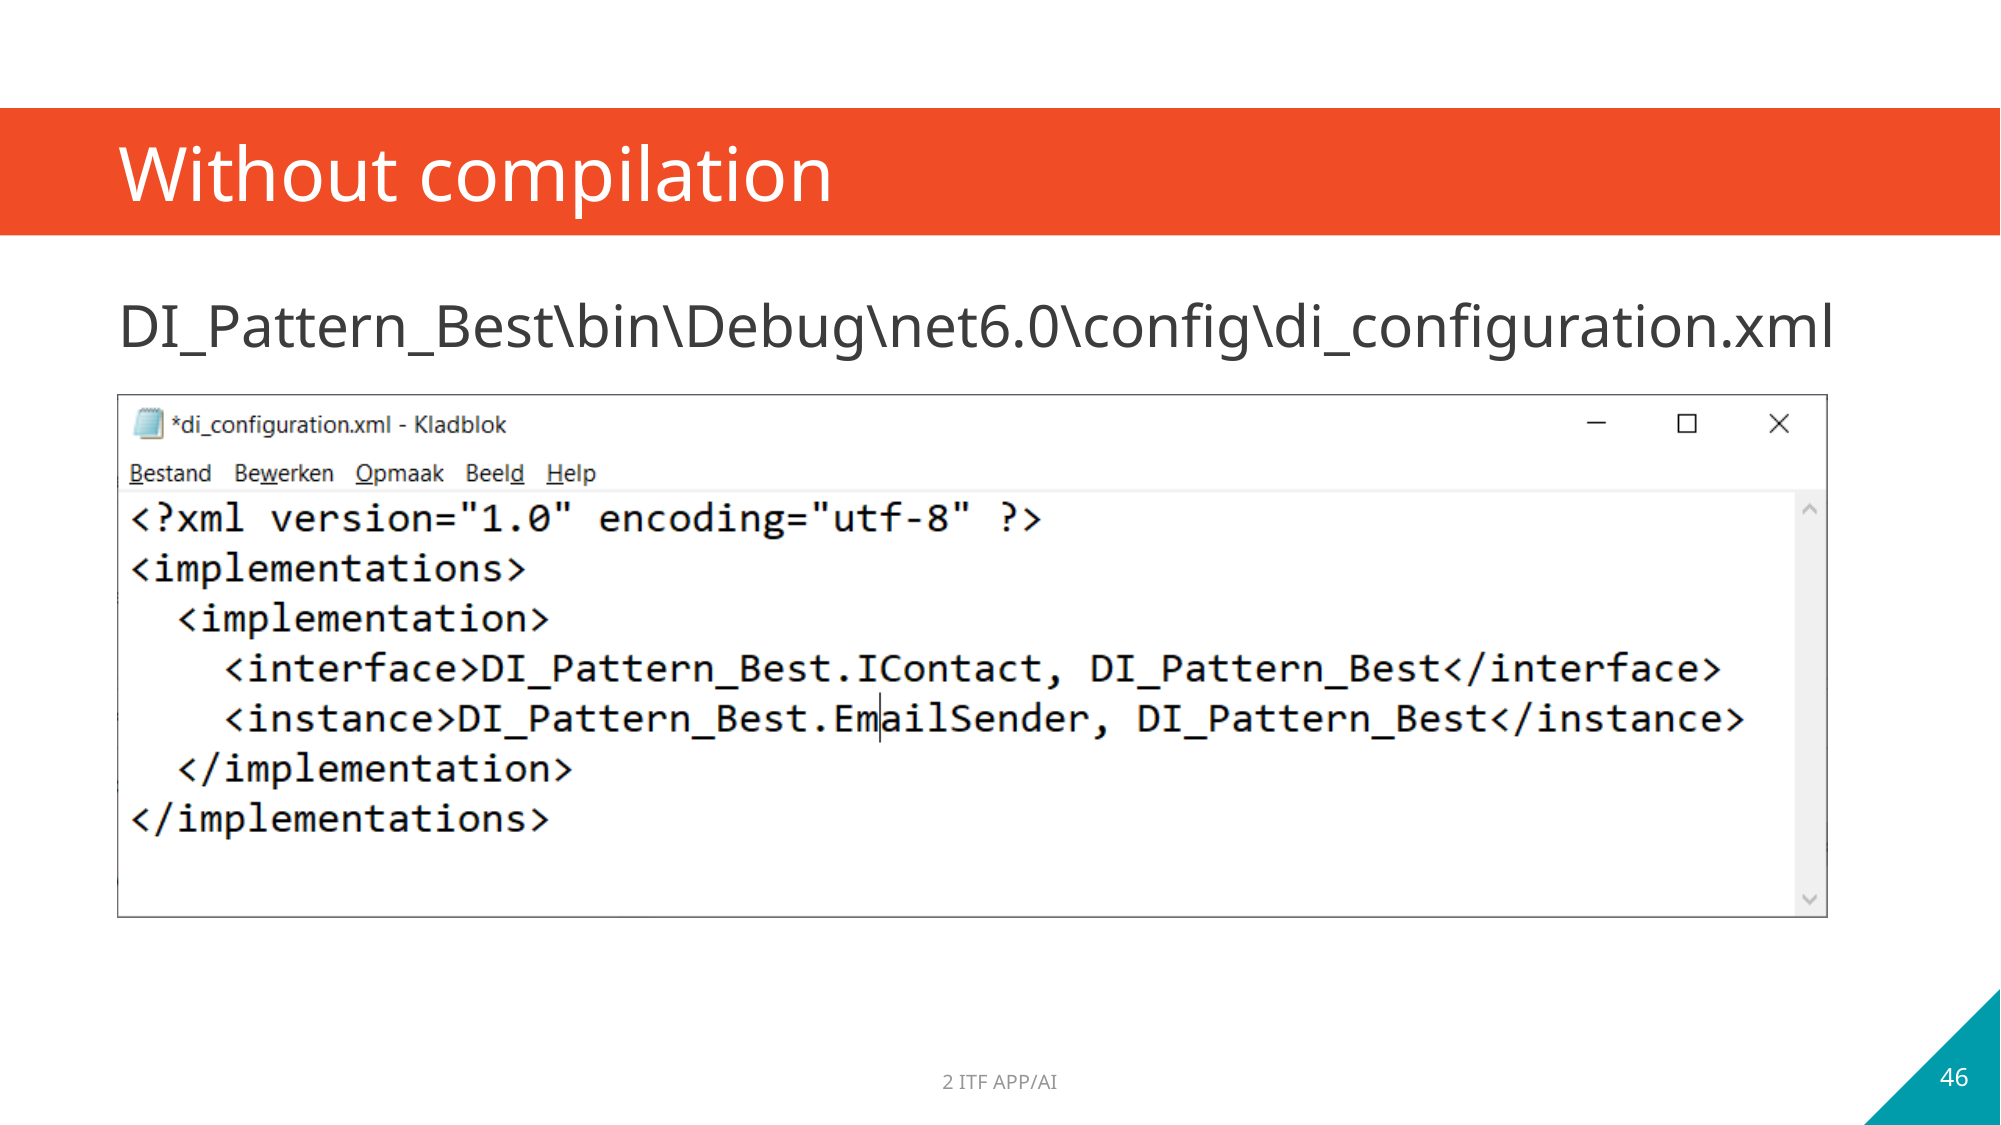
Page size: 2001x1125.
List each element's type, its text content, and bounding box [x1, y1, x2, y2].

list DI_Pattern_Best\bin\Debug\net6.0\config\di_configuration.xml [0, 237, 2000, 1040]
footer 2 ITF APP/AI [704, 1062, 1296, 1101]
picture [117, 393, 1828, 918]
slide_number 46 [1862, 987, 2000, 1125]
title Without compilation [0, 108, 2000, 236]
